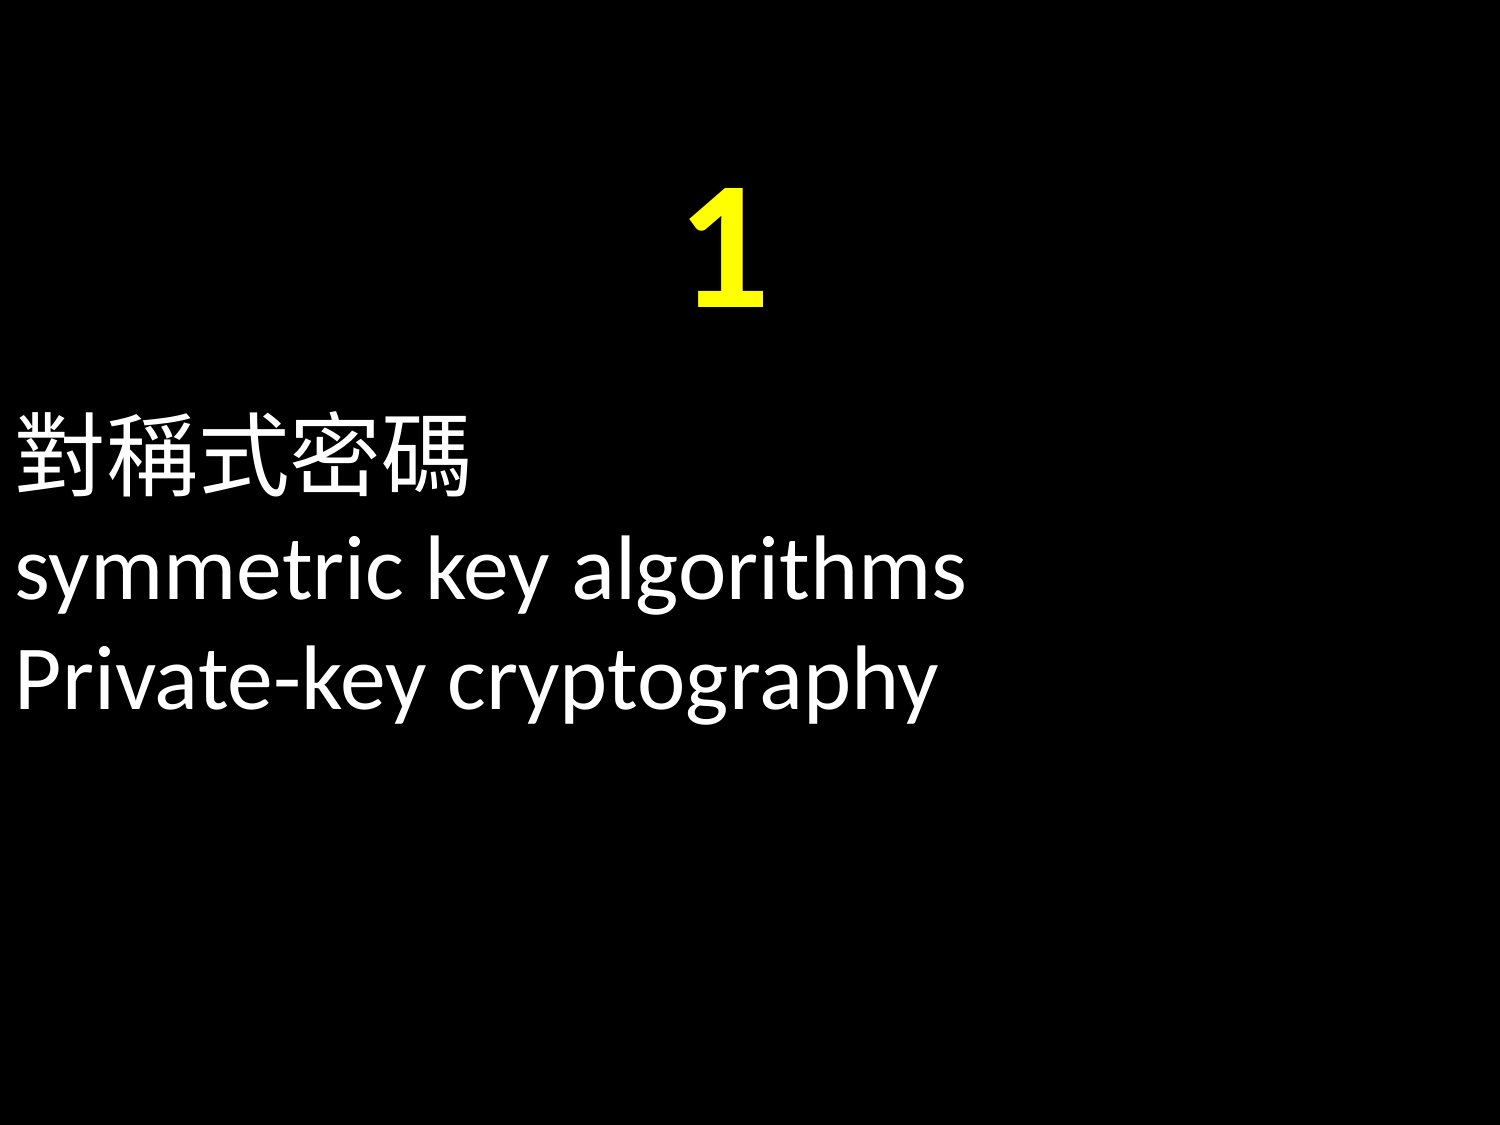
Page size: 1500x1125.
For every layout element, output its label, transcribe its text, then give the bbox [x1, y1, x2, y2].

text_box 對稱式密碼 symmetric key algorithms Private-key cryptography [0, 0, 1500, 1125]
text_box 1 [662, 116, 786, 352]
